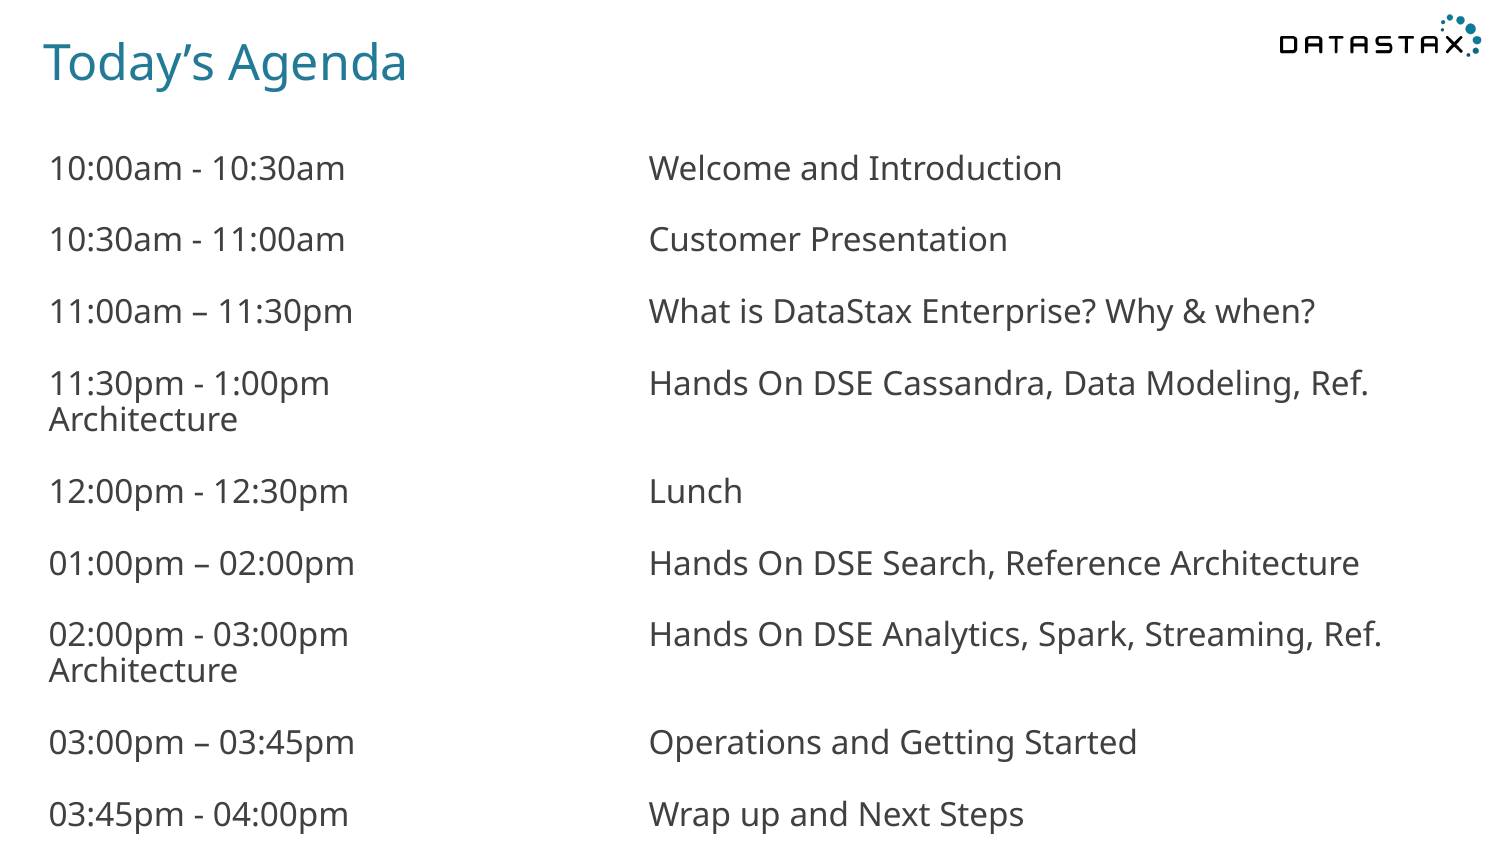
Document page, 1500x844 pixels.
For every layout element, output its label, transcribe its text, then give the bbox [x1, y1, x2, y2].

text_box 10:00am - 10:30am Welcome and Introduction 10:30am - 11:00am Customer Presentation 11:00am – 11:30pm What is DataStax Enterprise? Why & when? 11:30pm - 1:00pm Hands On DSE Cassandra, Data Modeling, Ref. Architecture 12:00pm - 12:30pm Lunch 01:00pm – 02:00pm Hands On DSE Search, Reference Architecture 02:00pm - 03:00pm Hands On DSE Analytics, Spark, Streaming, Ref. Architecture 03:00pm – 03:45pm Operations and Getting Started 03:45pm - 04:00pm Wrap up and Next Steps [33, 143, 1500, 842]
title Today’s Agenda [43, 30, 1334, 116]
picture [1273, 7, 1485, 70]
